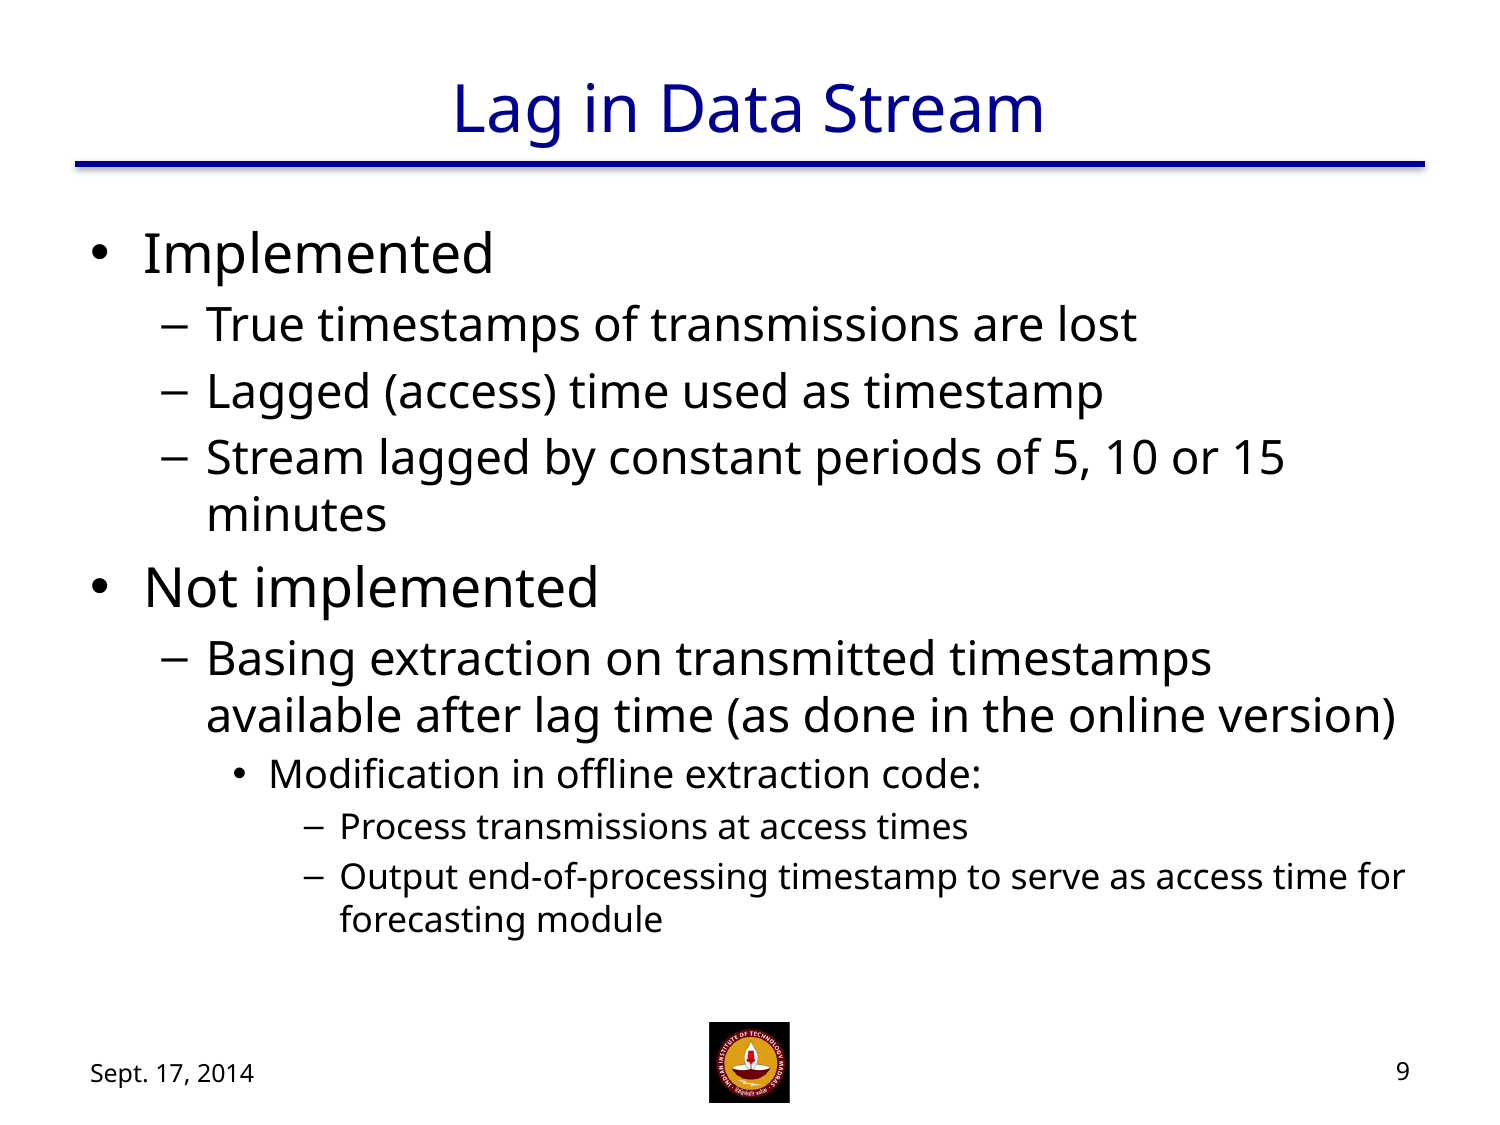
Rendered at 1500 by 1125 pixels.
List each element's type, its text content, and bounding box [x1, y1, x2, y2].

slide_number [75, 1042, 425, 1103]
title Lag in Data Stream [75, 12, 1425, 200]
slide_number 9 [1074, 1042, 1425, 1103]
picture [709, 1022, 790, 1103]
list Implemented True timestamps of transmissions are lost Lagged (access) time used as timestamp Stream lagged by constant periods of 5, 10 or 15 minutes Not implemented Basing extraction on transmitted timestamps available after lag time (as done in the online version) Modification in offline extraction code: Process transmissions at access times Output end-of-processing timestamp to serve as access time for forecasting module [75, 210, 1425, 1005]
